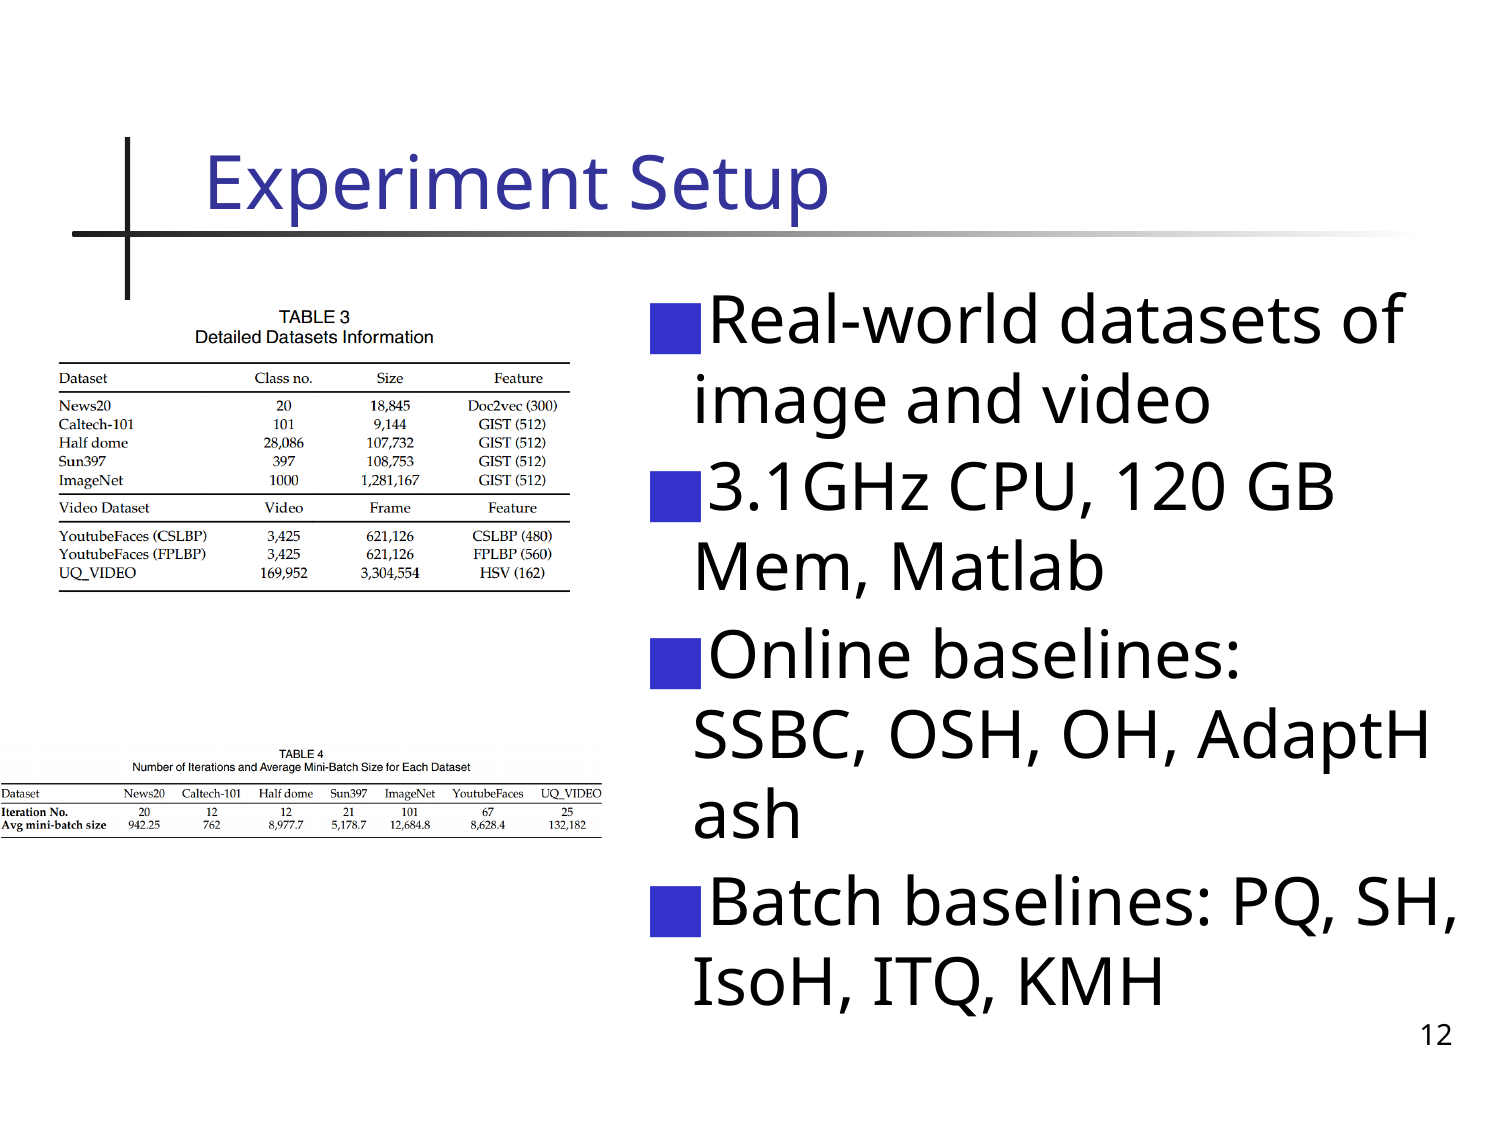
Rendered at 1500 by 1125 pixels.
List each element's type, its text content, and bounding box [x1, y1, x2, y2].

title Experiment Setup [188, 53, 1223, 232]
list Real-world datasets of image and video 3.1GHz CPU, 120 GB Mem, Matlab Online baselines: SSBC, OSH, OH, AdaptHash Batch baselines: PQ, SH, IsoH, ITQ, KMH [602, 269, 1484, 1058]
picture [29, 300, 590, 620]
slide_number 12 [1155, 989, 1468, 1064]
picture [0, 742, 604, 847]
